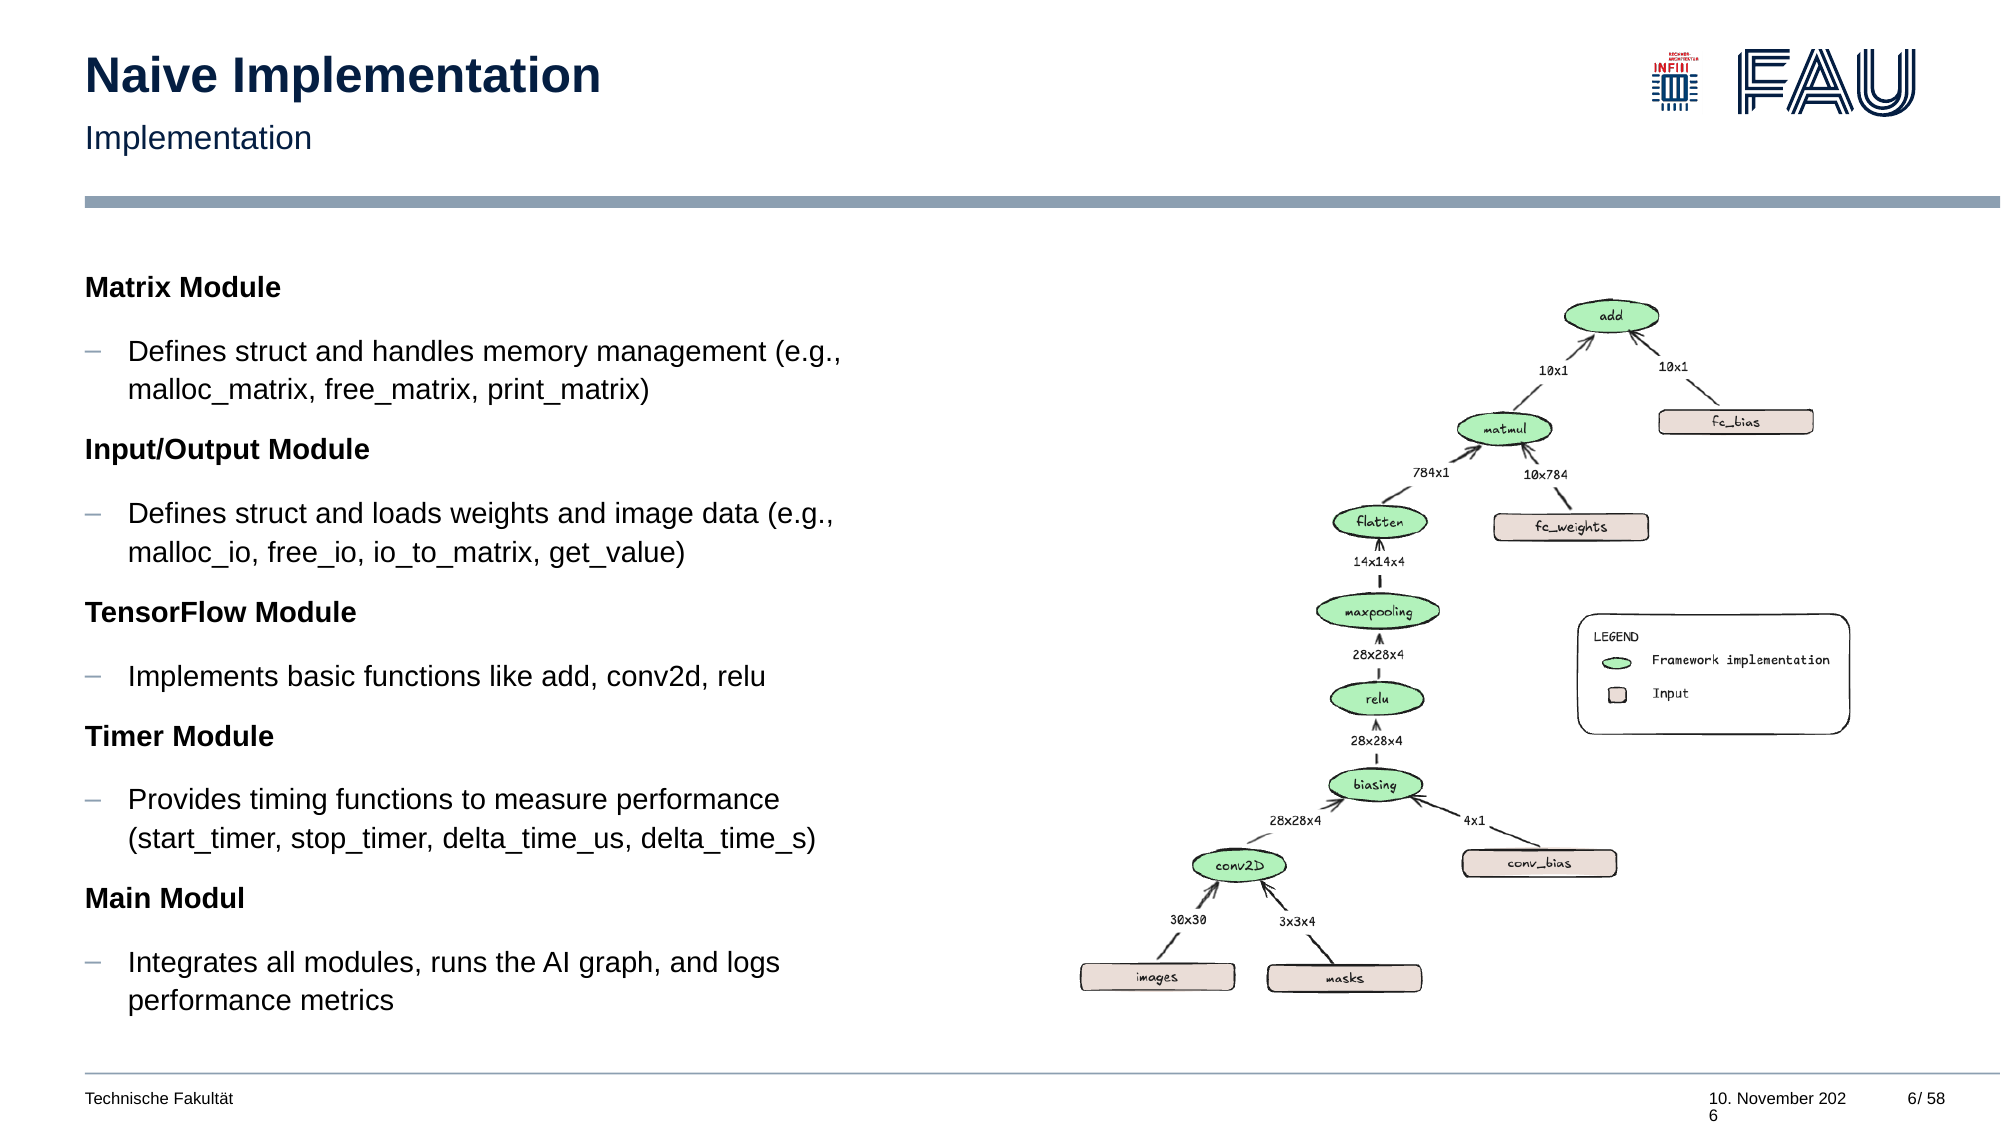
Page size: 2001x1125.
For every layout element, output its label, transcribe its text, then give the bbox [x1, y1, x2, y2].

list Implementation [85, 112, 1209, 751]
slide_number 6 [1888, 1088, 1917, 1109]
picture [1611, 50, 1739, 115]
picture [1028, 267, 1905, 1018]
title Naive Implementation [85, 49, 1208, 104]
slide_number 26. März 2025 [1708, 1088, 1849, 1109]
list Matrix Module Defines struct and handles memory management (e.g., malloc_matrix, free_matrix, print_matrix) Input/Output Module Defines struct and loads weights and image data (e.g., malloc_io, free_io, io_to_matrix, get_value) TensorFlow Module Implements basic functions like add, conv2d, relu Timer Module Provides timing functions to measure performance (start_timer, stop_timer, delta_time_us, delta_time_s) Main Modul Integrates all modules, runs the AI graph, and logs performance metrics [85, 751, 983, 1018]
footer Technische Fakultät [85, 1088, 983, 1109]
